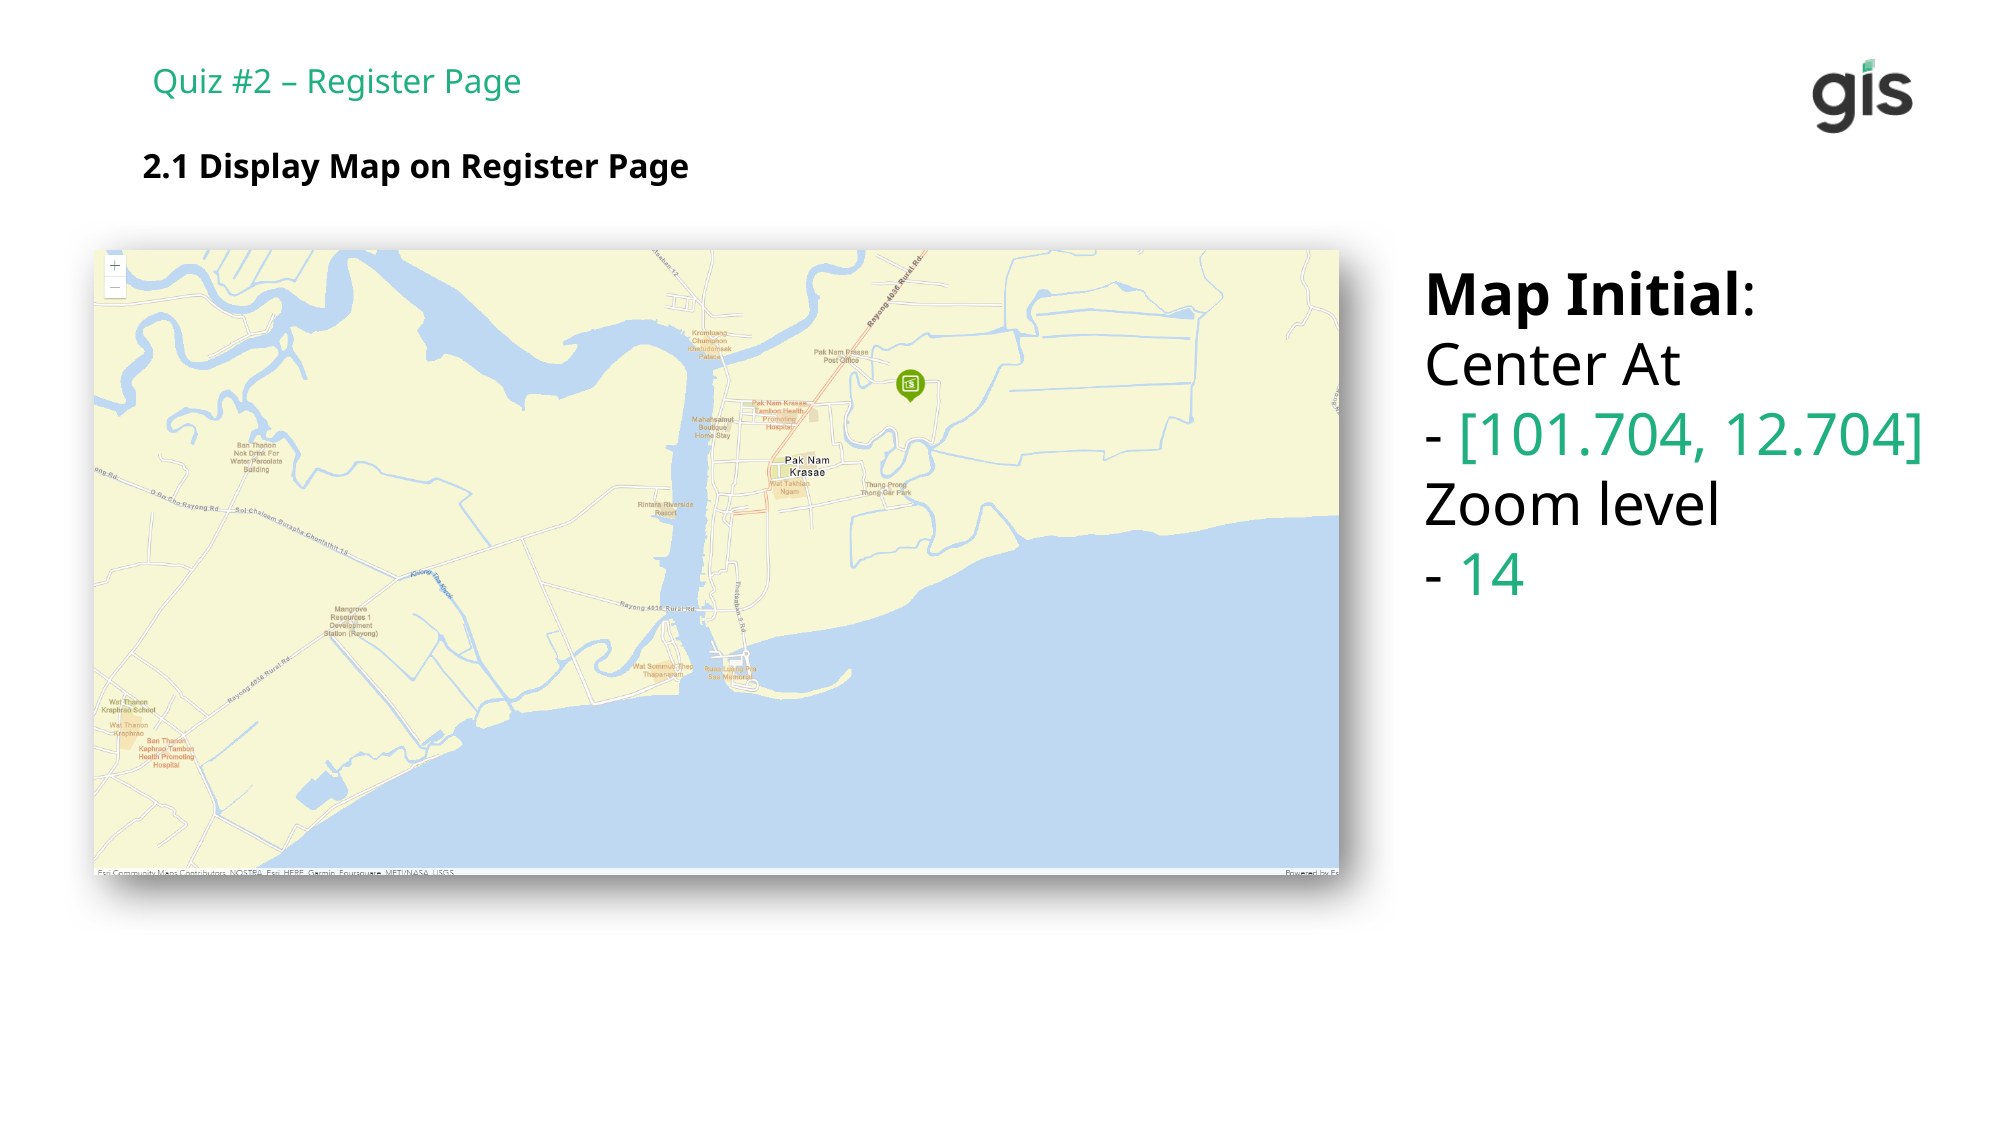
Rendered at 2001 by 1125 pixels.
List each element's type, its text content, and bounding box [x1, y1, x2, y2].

picture [1812, 59, 1913, 134]
picture [94, 250, 1339, 875]
list Quiz #2 – Register Page [137, 57, 1104, 118]
text_box 2.1 Display Map on Register Page [127, 138, 706, 193]
text_box Map Initial: Center At - [101.704, 12.704] Zoom level - 14 [1409, 250, 1940, 615]
